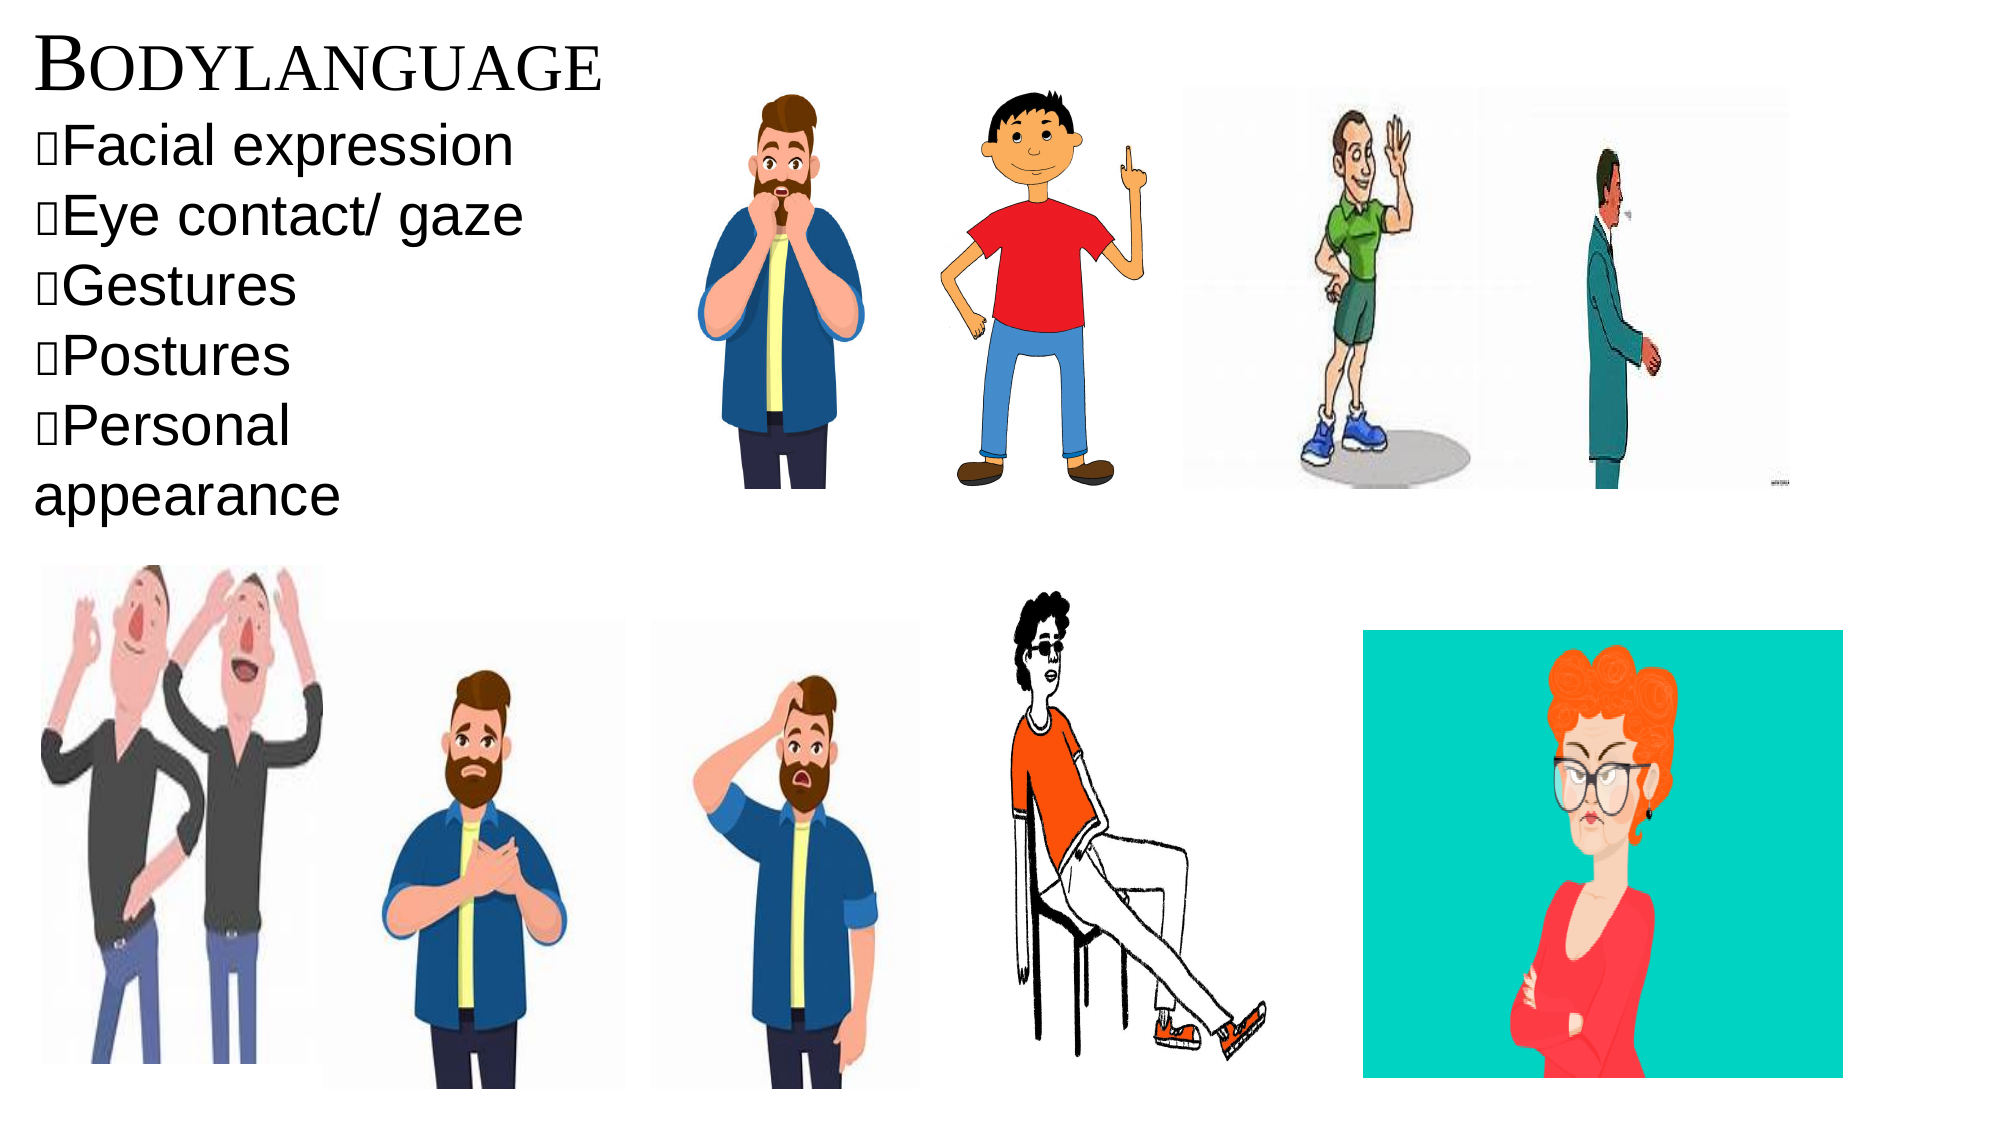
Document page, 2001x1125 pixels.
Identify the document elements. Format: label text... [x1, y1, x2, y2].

picture [1363, 630, 1843, 1078]
picture [1183, 87, 1790, 489]
text_box BODYLANGUAGE Facial expression Eye contact/ gaze Gestures Postures Personal appearance [18, 0, 626, 535]
picture [650, 565, 1338, 1117]
picture [41, 565, 626, 1089]
picture [625, 38, 1150, 489]
